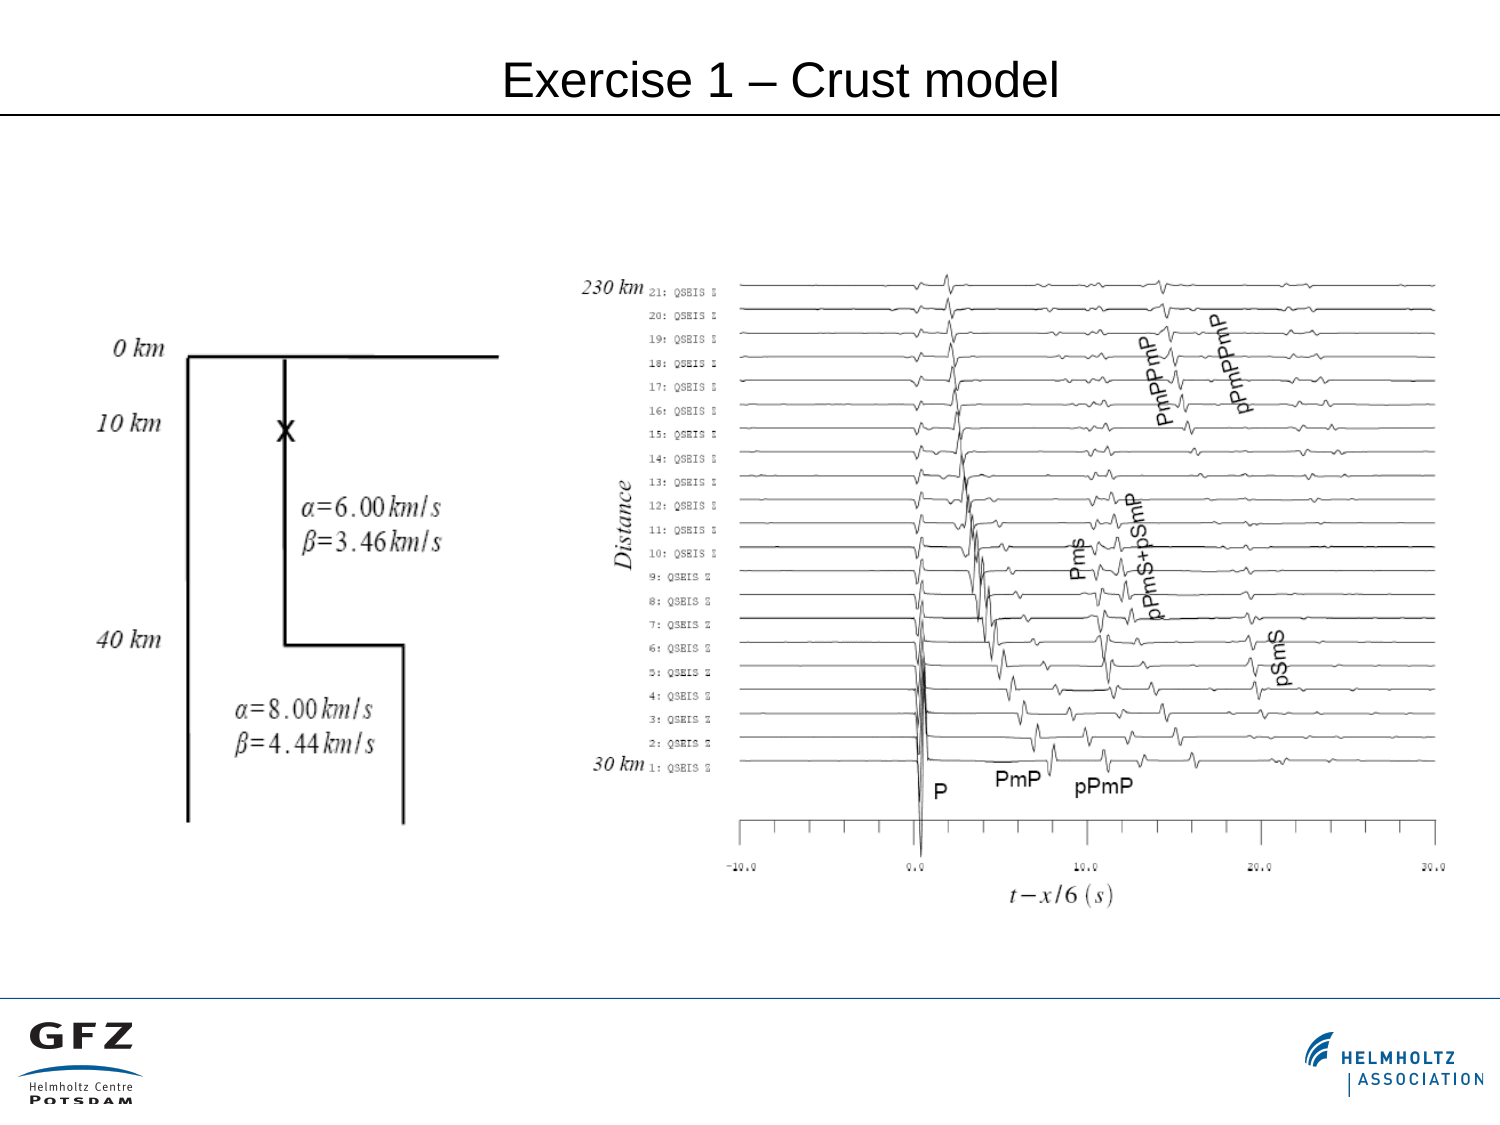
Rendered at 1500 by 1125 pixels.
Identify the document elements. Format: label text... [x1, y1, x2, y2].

picture [573, 269, 1461, 920]
picture [81, 292, 528, 880]
text_box Exercise 1 – Crust model [0, 39, 1500, 114]
